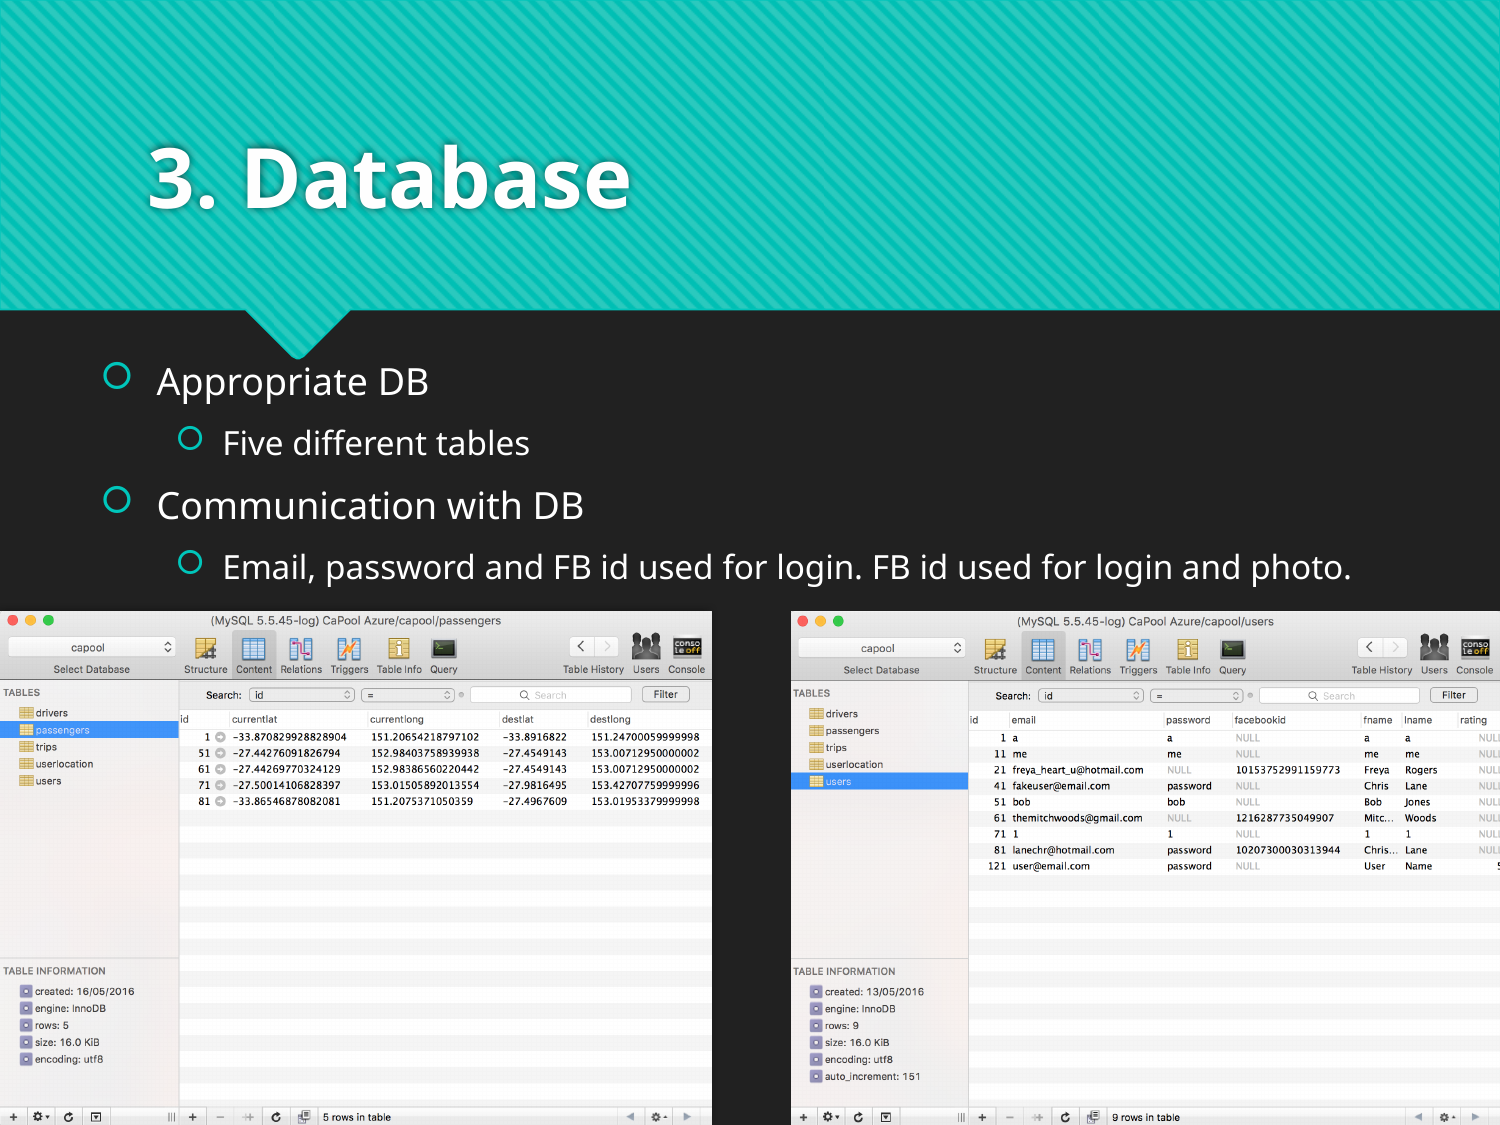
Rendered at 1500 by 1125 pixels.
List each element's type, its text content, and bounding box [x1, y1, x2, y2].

title 3. Database [132, 73, 1368, 233]
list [0, 611, 712, 1125]
picture [790, 611, 1500, 1125]
text_box Appropriate DB Five different tables Communication with DB Email, password and FB id used for login. FB id used for login and photo. [85, 350, 1439, 562]
